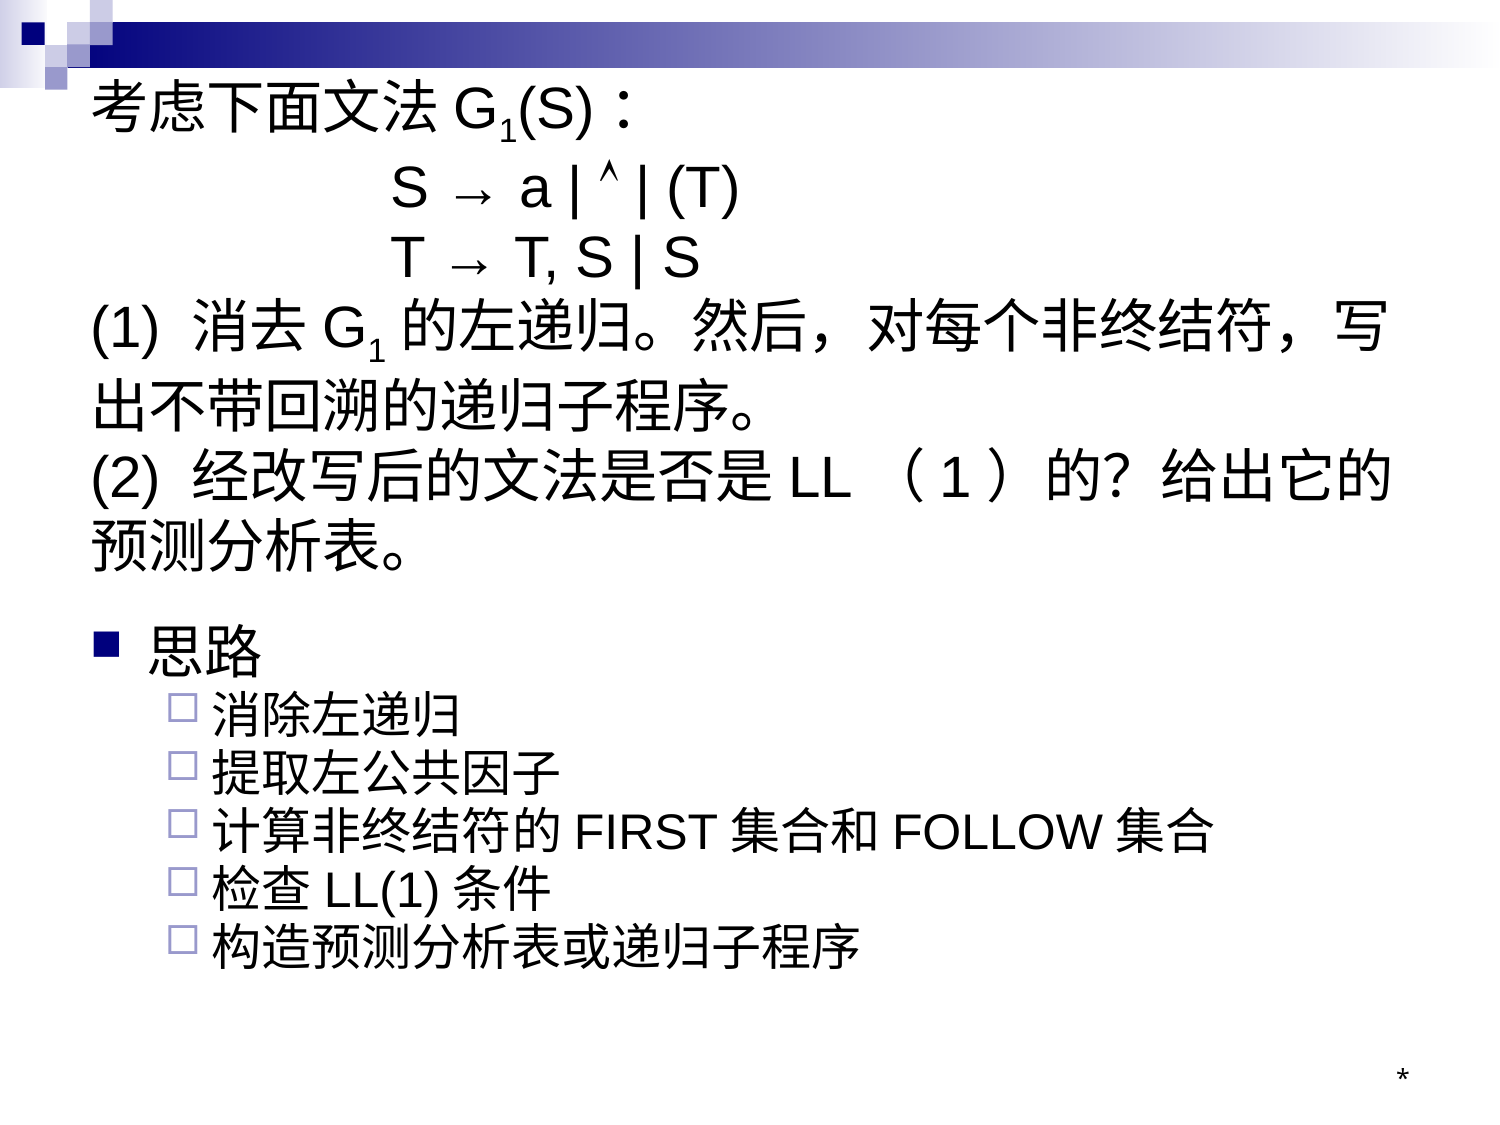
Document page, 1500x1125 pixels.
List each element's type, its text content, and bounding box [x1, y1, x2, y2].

title 考虑下面文法G1(S)： S → a |  | (T) T → T, S | S (1) 消去G1的左递归。然后，对每个非终结符，写出不带回溯的递归子程序。 (2) 经改写后的文法是否是LL（1）的？给出它的预测分析表。 [74, 74, 1426, 575]
list 思路 消除左递归 提取左公共因子 计算非终结符的FIRST集合和FOLLOW集合 检查LL(1)条件 构造预测分析表或递归子程序 [74, 621, 1426, 1024]
slide_number * [1074, 1025, 1425, 1100]
